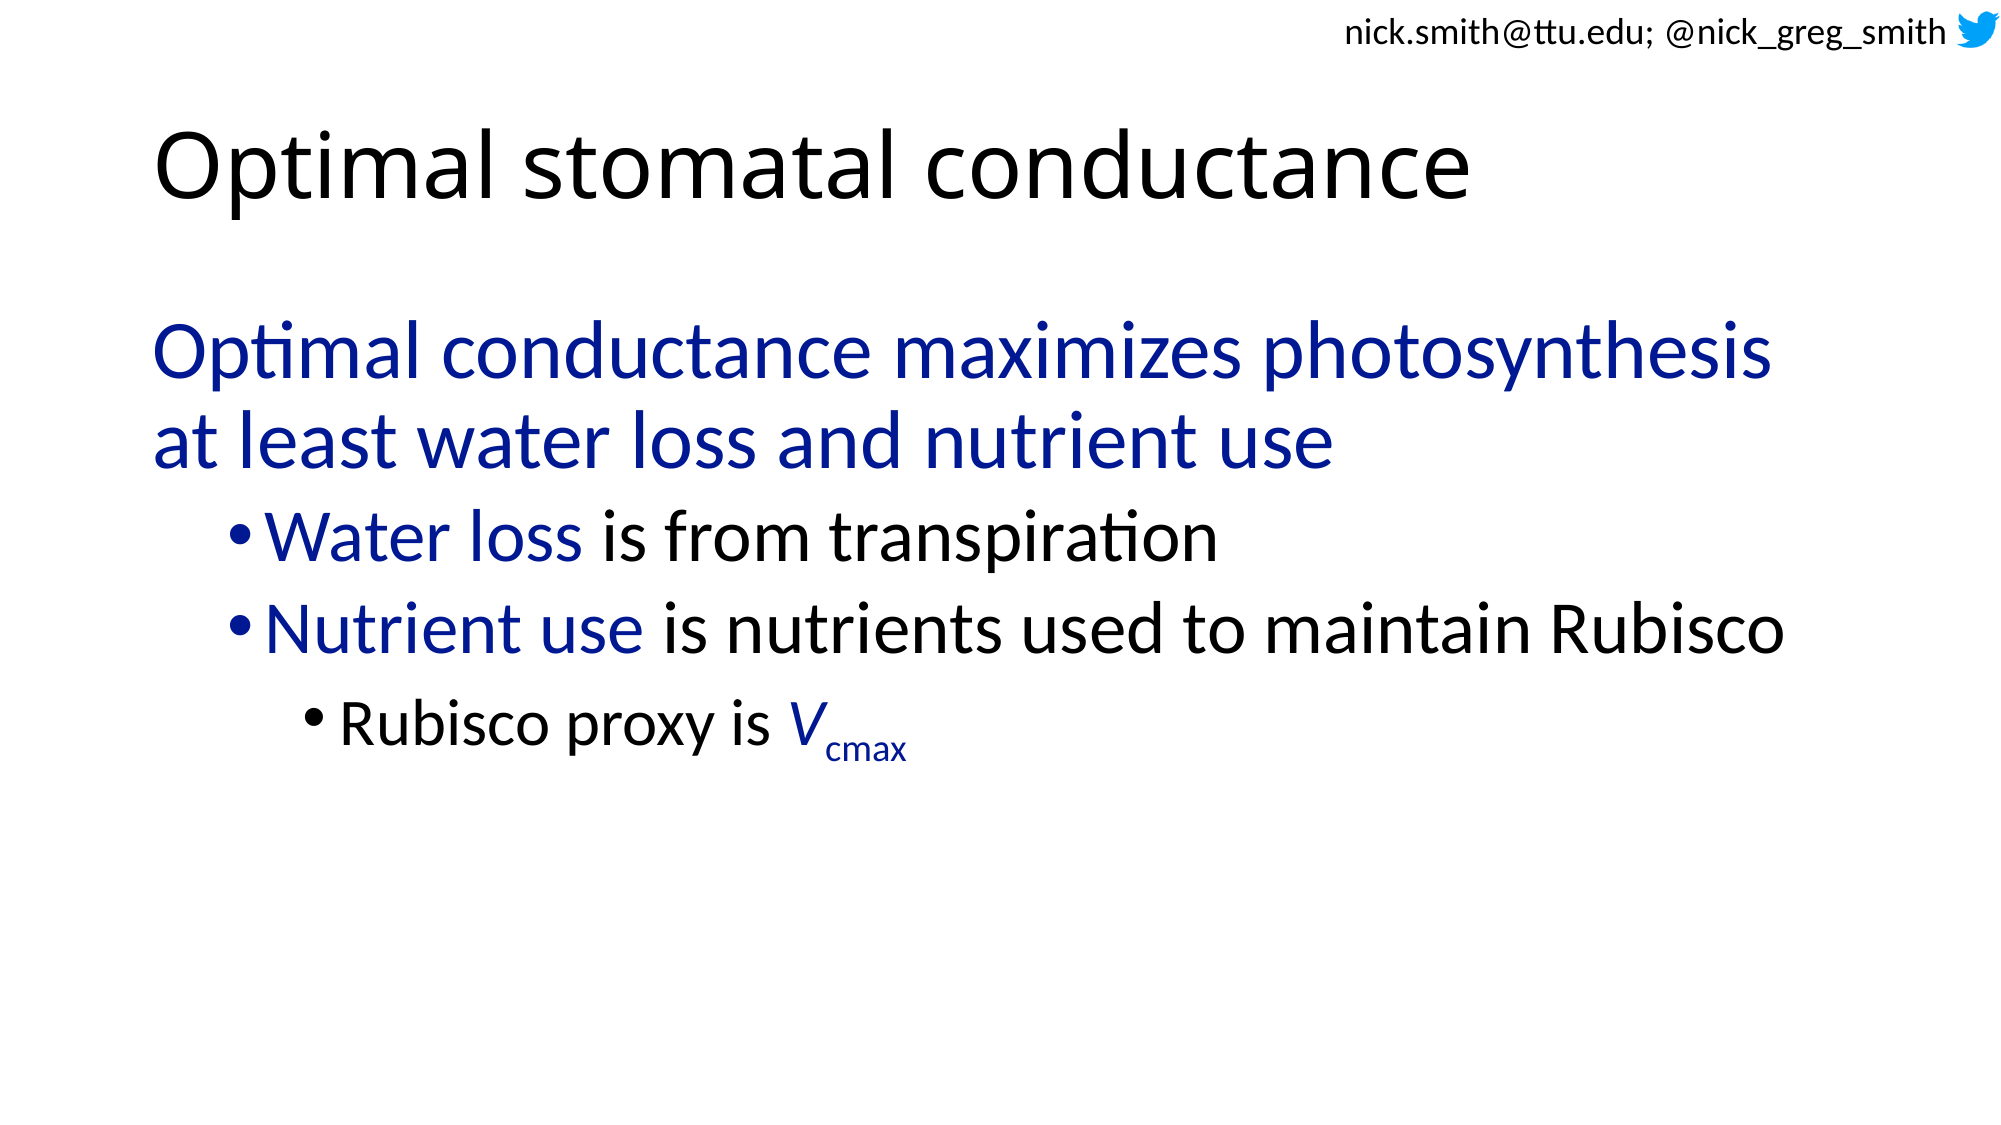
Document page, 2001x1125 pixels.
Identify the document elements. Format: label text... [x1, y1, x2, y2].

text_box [1325, 0, 2000, 60]
title Optimal stomatal conductance [137, 59, 1863, 278]
list Optimal conductance maximizes photosynthesis at least water loss and nutrient use Water loss is from transpiration Nutrient use is nutrients used to maintain Rubisco Rubisco proxy is Vcmax [137, 299, 1863, 1014]
